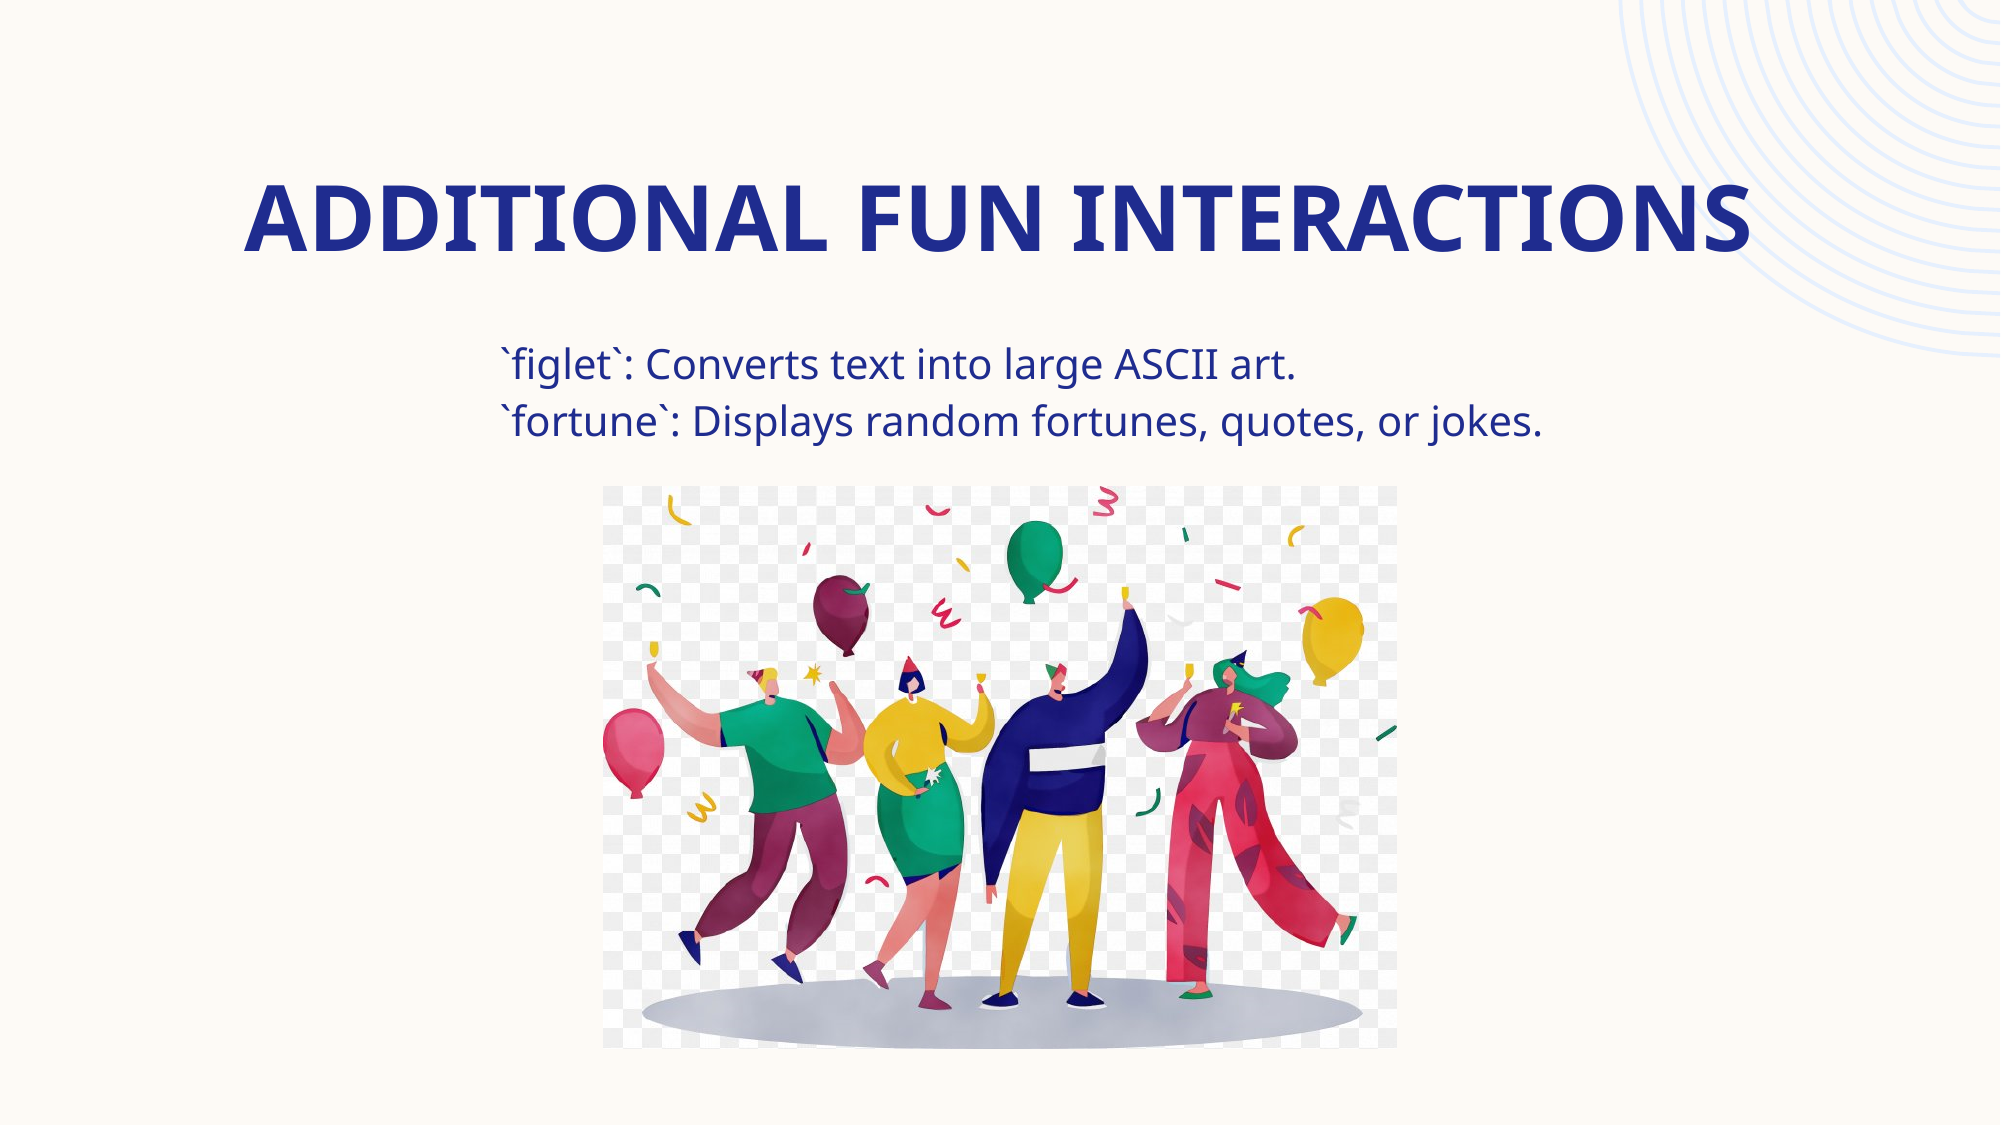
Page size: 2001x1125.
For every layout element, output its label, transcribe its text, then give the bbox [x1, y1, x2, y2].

title Additional Fun Interactions [124, 152, 1875, 279]
picture [603, 486, 1397, 1049]
list `figlet`: Converts text into large ASCII art. `fortune`: Displays random fortunes, quotes, or jokes. [484, 329, 1562, 795]
